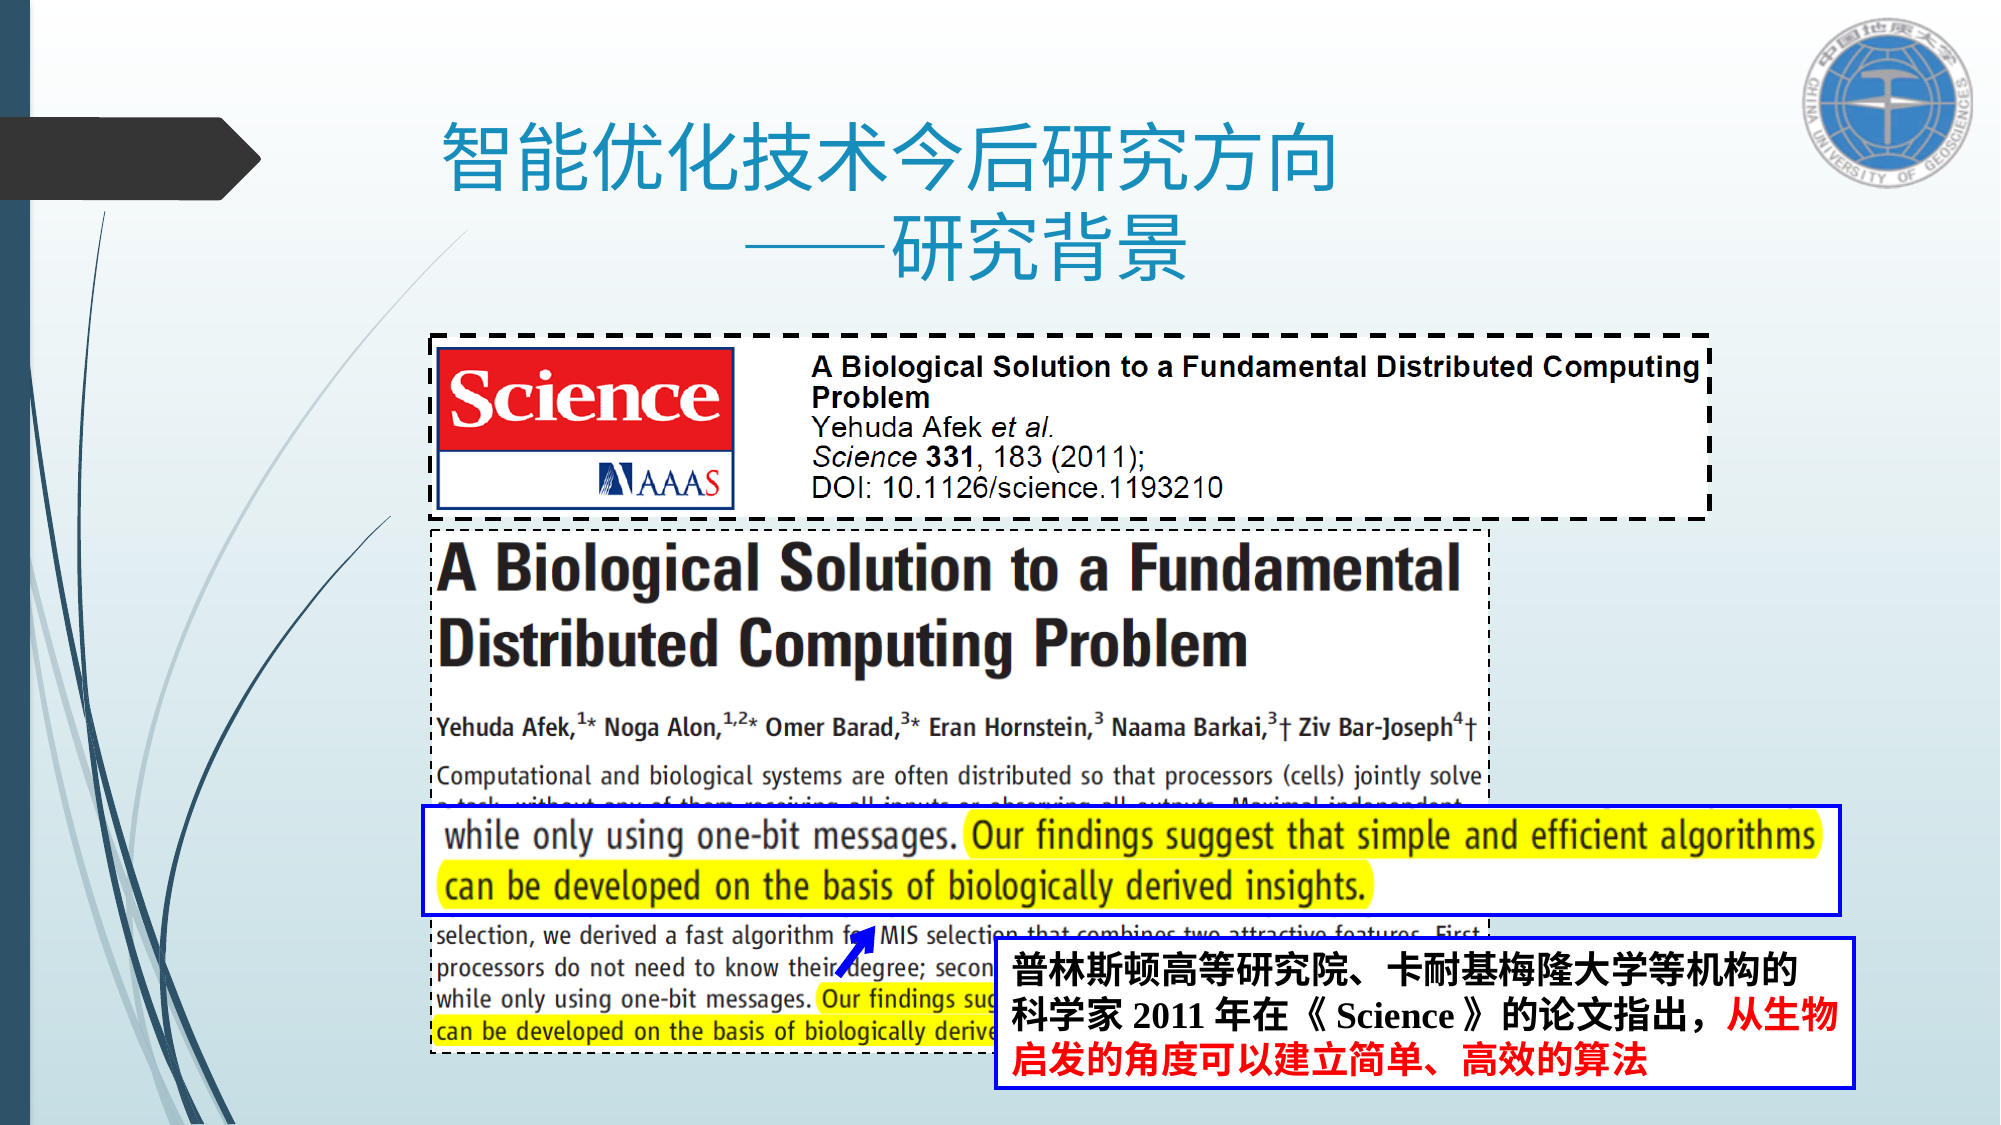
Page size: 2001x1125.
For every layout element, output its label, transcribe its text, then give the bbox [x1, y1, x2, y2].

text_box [425, 337, 1843, 1090]
title 智能优化技术今后研究方向 ——研究背景 [425, 102, 1888, 313]
picture [1801, 17, 1974, 189]
